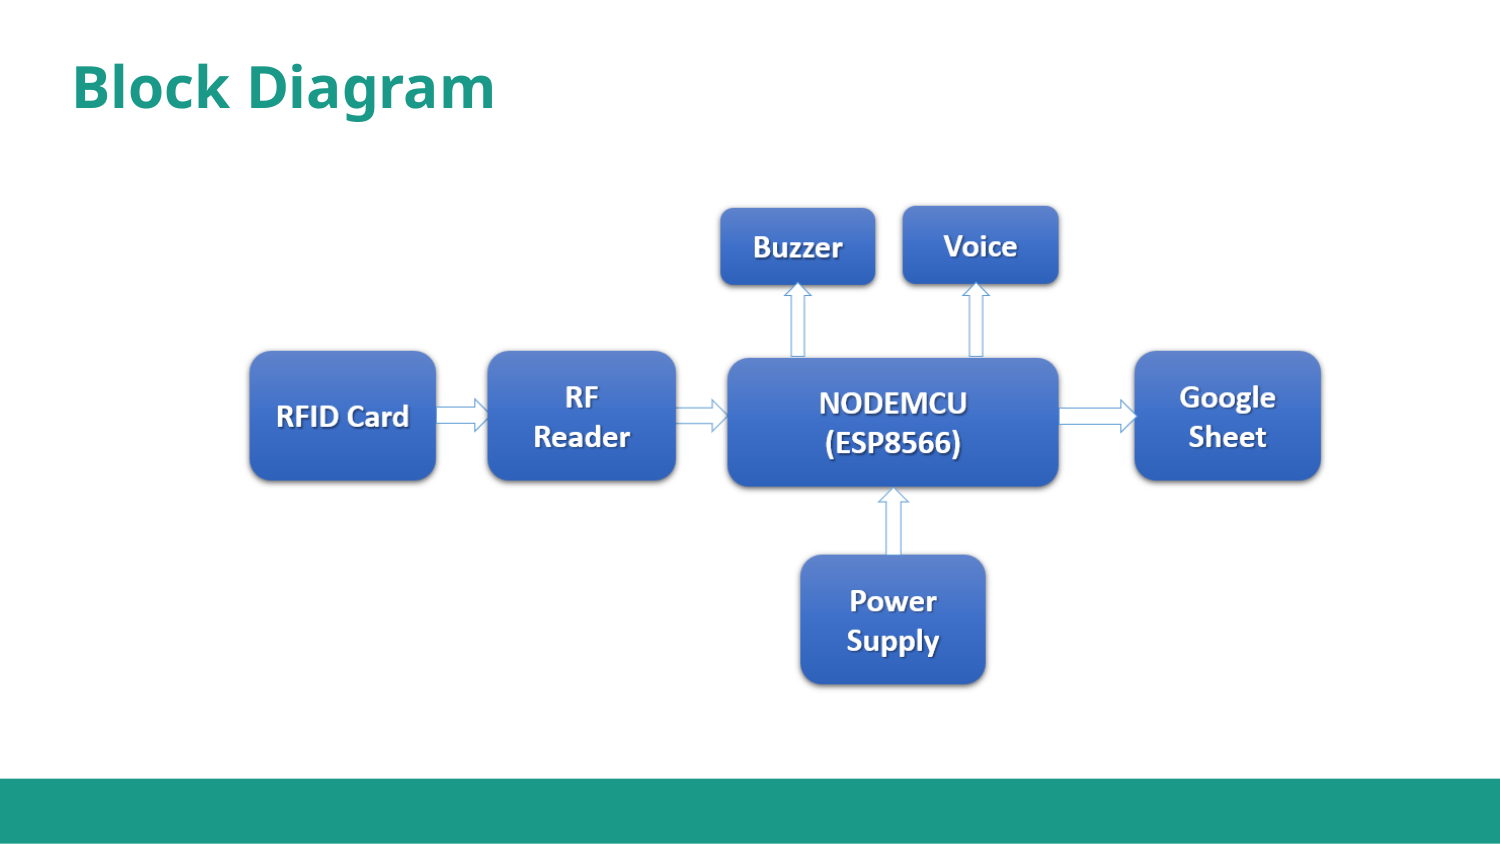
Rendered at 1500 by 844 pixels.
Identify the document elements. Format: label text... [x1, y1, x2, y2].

text_box Block Diagram [56, 35, 1261, 136]
picture [207, 147, 1412, 732]
text_box [0, 778, 1500, 844]
